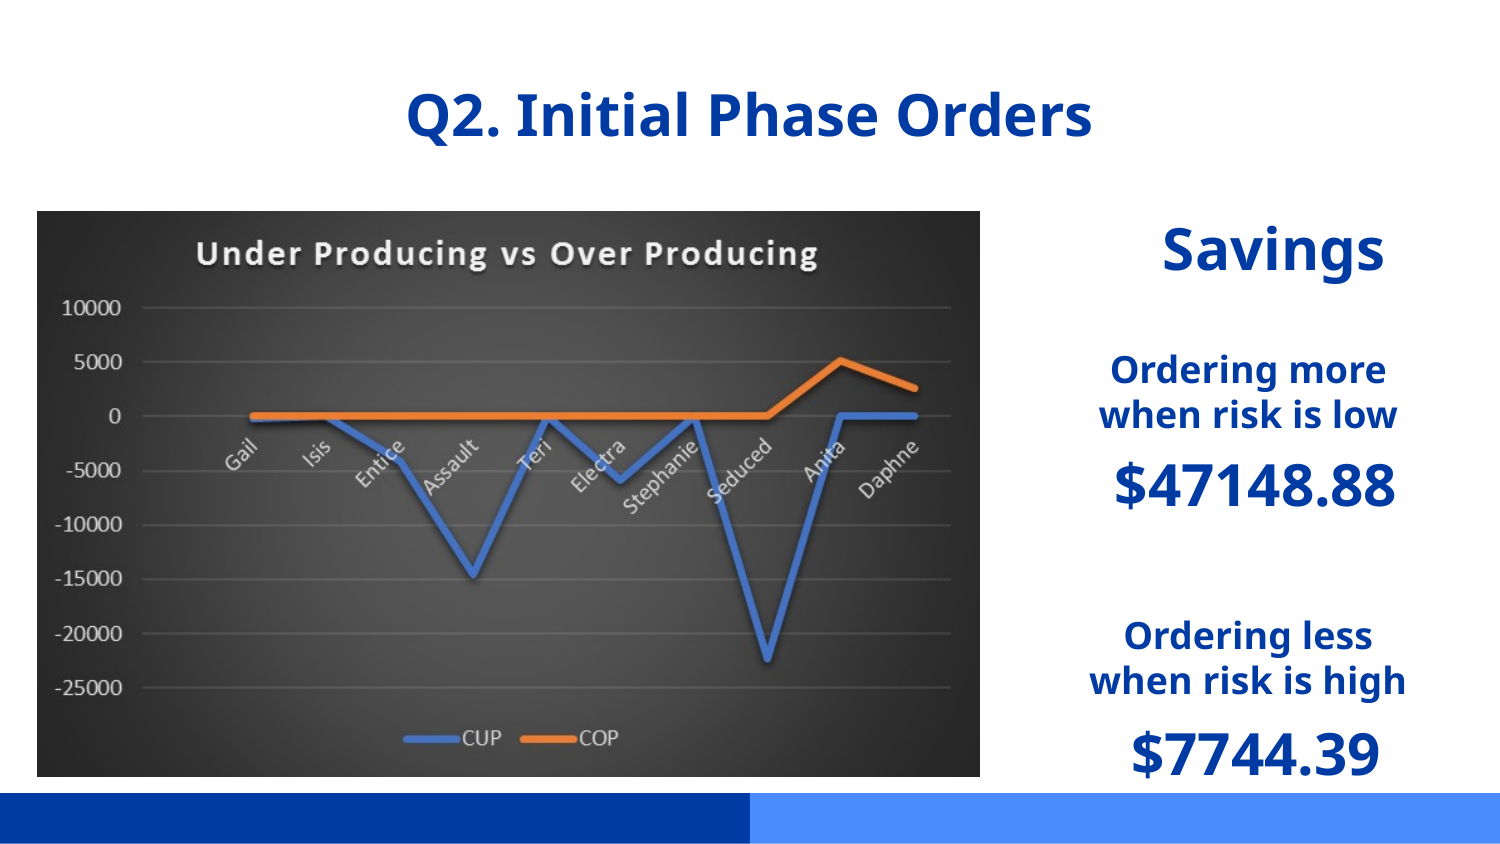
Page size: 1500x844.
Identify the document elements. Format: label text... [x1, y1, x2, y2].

picture [37, 211, 980, 777]
text_box Savings [1108, 177, 1401, 316]
text_box $7744.39 [1062, 723, 1450, 802]
text_box Ordering less when risk is high [1062, 596, 1435, 724]
title Q2. Initial Phase Orders [117, 62, 1383, 157]
text_box $47148.88 [1062, 454, 1450, 533]
text_box Ordering more when risk is low [1062, 331, 1435, 458]
